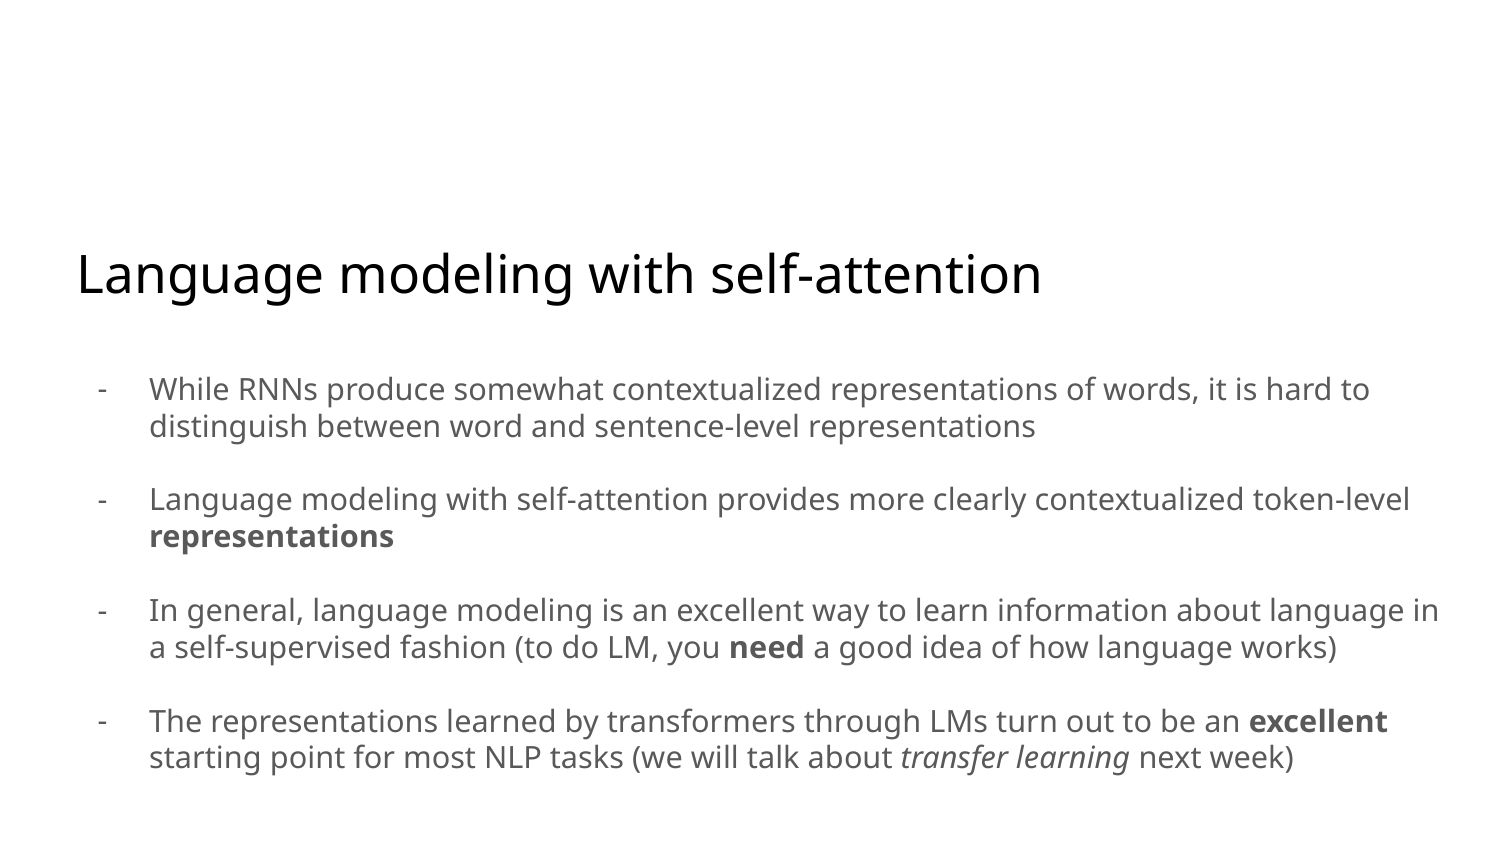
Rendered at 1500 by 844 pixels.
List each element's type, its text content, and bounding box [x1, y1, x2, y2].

list While RNNs produce somewhat contextualized representations of words, it is hard to distinguish between word and sentence-level representations Language modeling with self-attention provides more clearly contextualized token-level representations In general, language modeling is an excellent way to learn information about language in a self-supervised fashion (to do LM, you need a good idea of how language works) The representations learned by transformers through LMs turn out to be an excellent starting point for most NLP tasks (we will talk about transfer learning next week) [61, 354, 1460, 799]
title Language modeling with self-attention [61, 225, 1460, 320]
